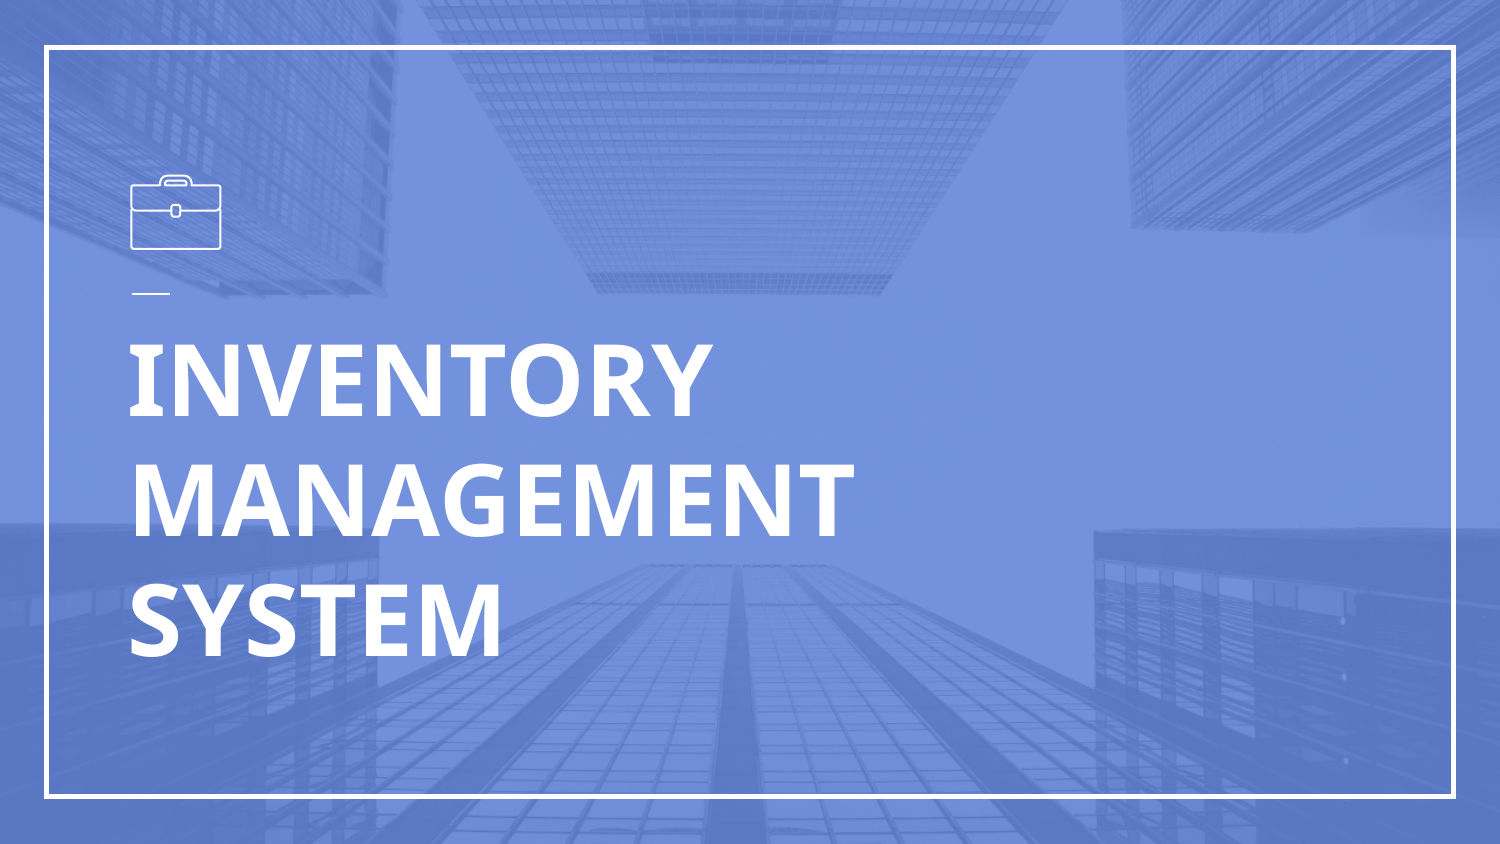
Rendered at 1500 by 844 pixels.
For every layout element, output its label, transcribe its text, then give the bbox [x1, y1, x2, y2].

title INVENTORY MANAGEMENT SYSTEM [112, 301, 1103, 492]
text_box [131, 175, 221, 250]
